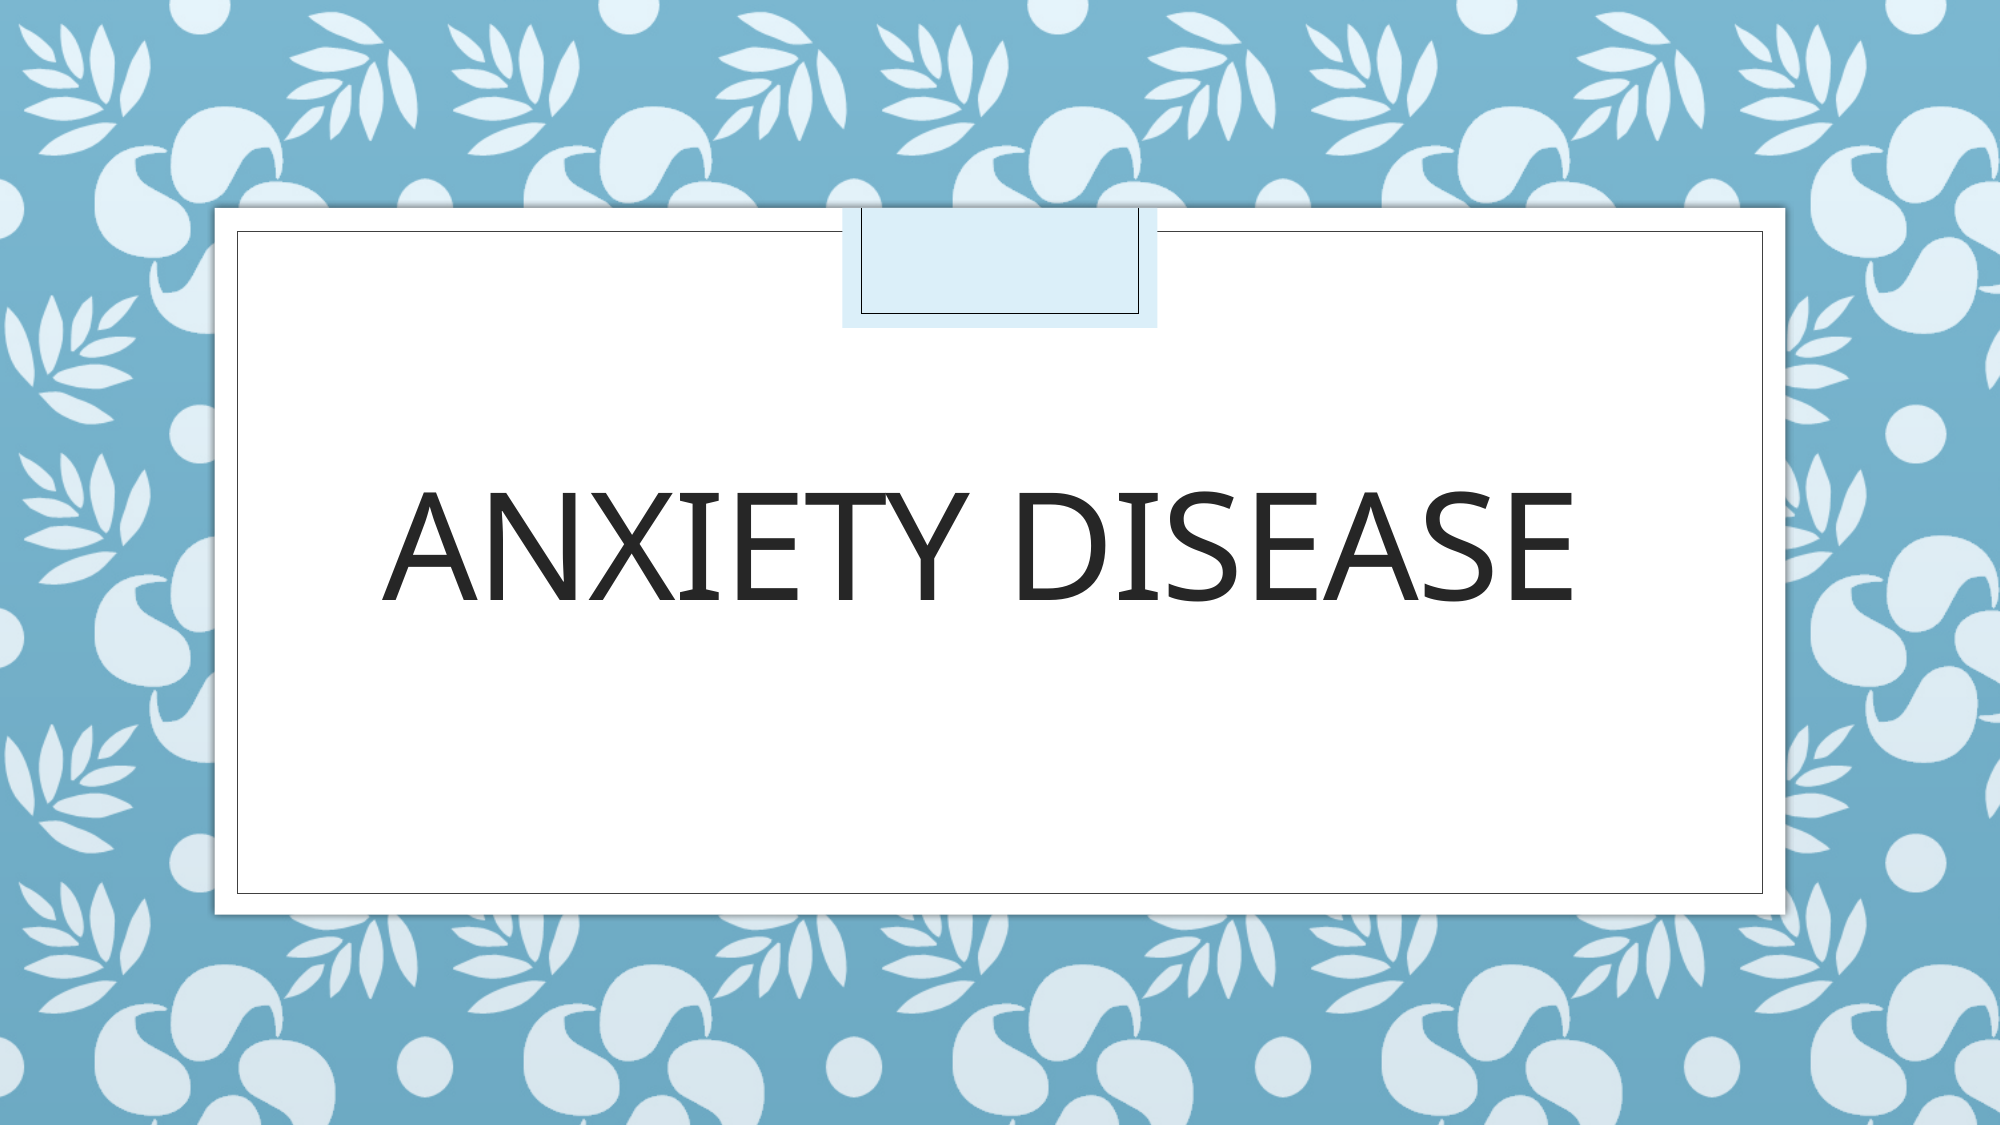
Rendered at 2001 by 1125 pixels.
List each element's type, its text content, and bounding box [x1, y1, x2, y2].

title Anxiety Disease [256, 343, 1745, 769]
